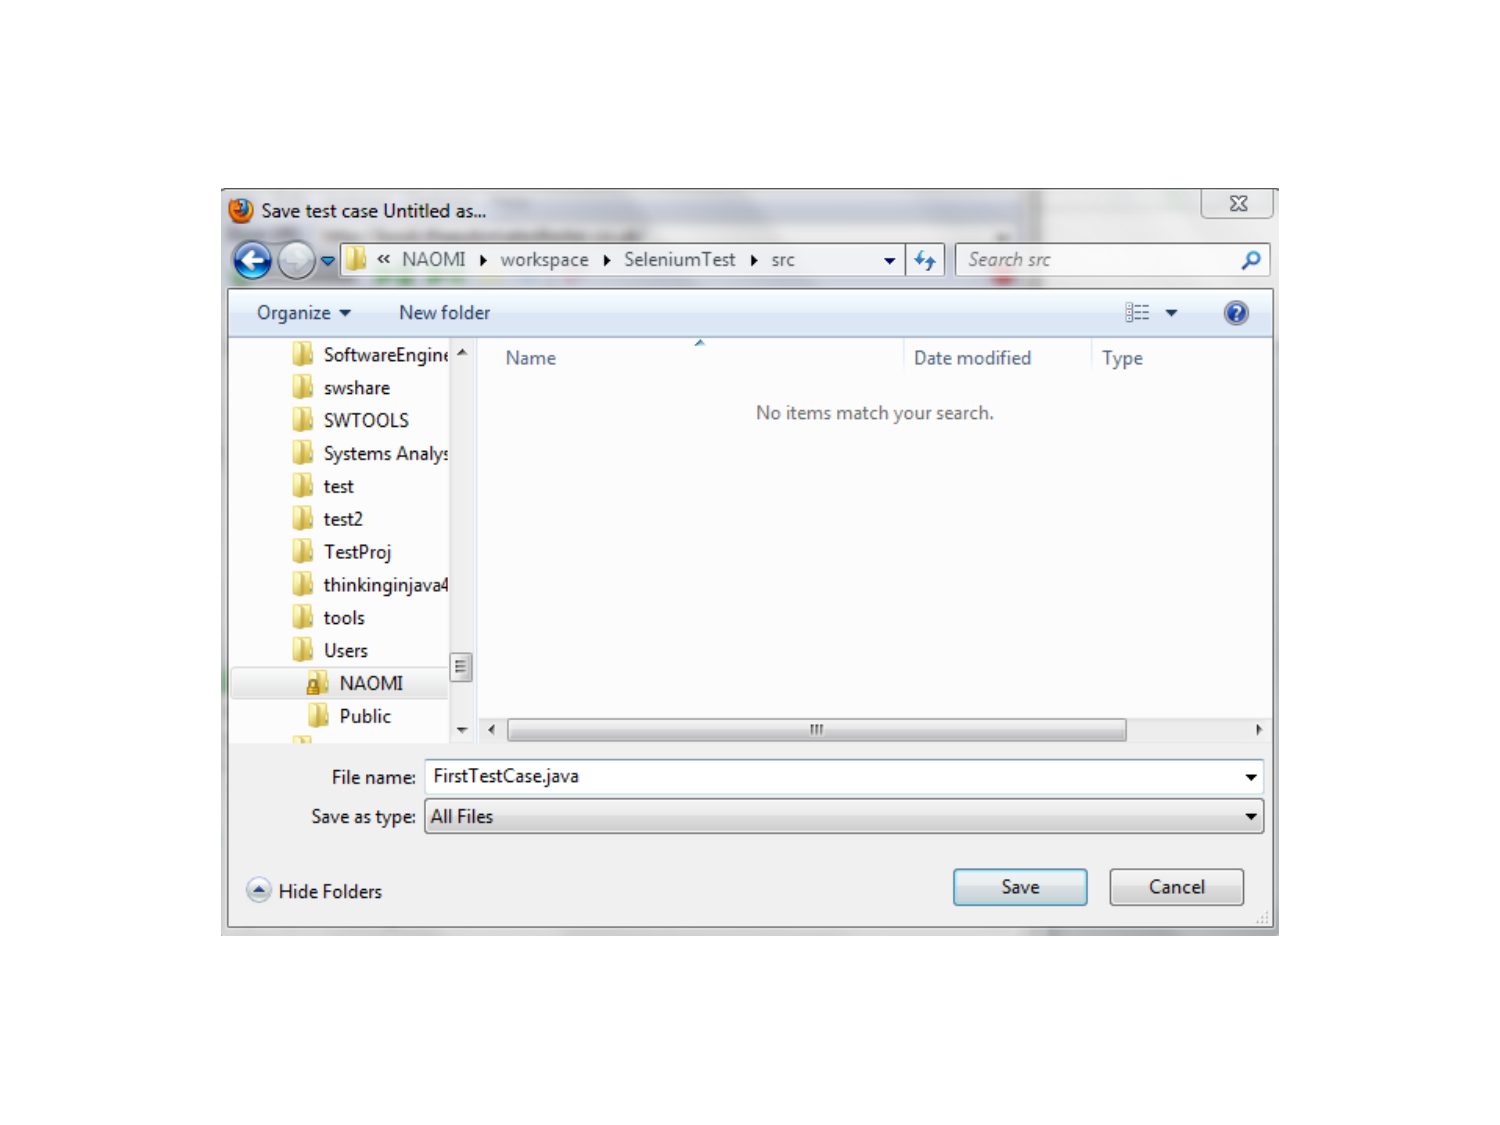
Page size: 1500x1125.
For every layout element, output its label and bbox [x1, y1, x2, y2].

picture [221, 188, 1279, 937]
